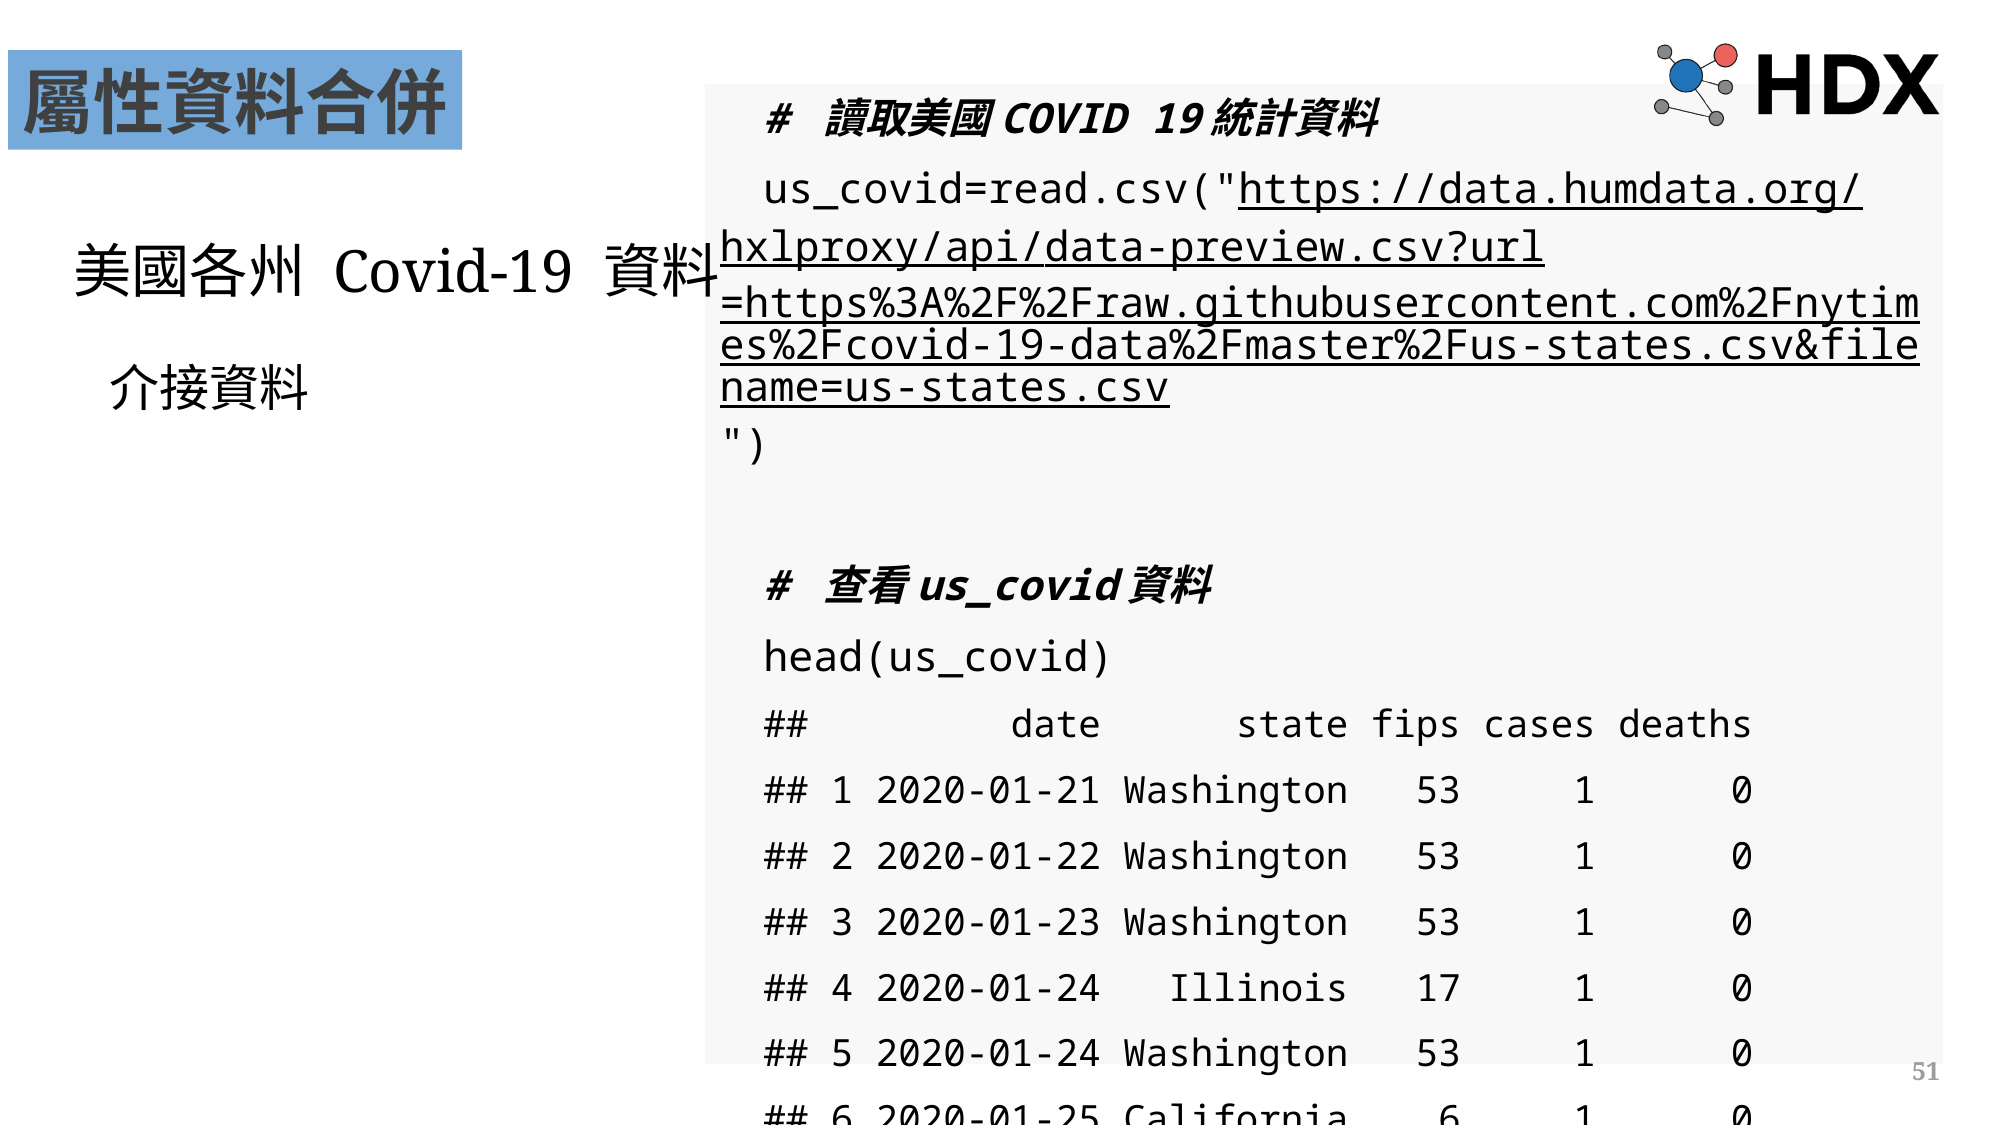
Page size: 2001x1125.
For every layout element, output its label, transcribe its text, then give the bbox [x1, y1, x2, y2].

text_box 介接資料 [94, 349, 376, 425]
text_box # 讀取美國COVID 19統計資料 us_covid=read.csv("https://data.humdata.org/hxlproxy/api/data-preview.csv?url=https%3A%2F%2Fraw.githubusercontent.com%2Fnytimes%2Fcovid-19-data%2Fmaster%2Fus-states.csv&filename=us-states.csv") # 查看us_covid資料 head(us_covid) ## date state fips cases deaths ## 1 2020-01-21 Washington 53 1 0 ## 2 2020-01-22 Washington 53 1 0 ## 3 2020-01-23 Washington 53 1 0 ## 4 2020-01-24 Illinois 17 1 0 ## 5 2020-01-24 Washington 53 1 0 ## 6 2020-01-25 California 6 1 0 [704, 84, 1944, 1065]
picture [1634, 23, 1969, 152]
text_box 美國各州 Covid-19 資料 [58, 226, 1179, 311]
text_box 屬性資料合併 [8, 50, 463, 150]
slide_number 51 [1505, 1042, 1955, 1103]
